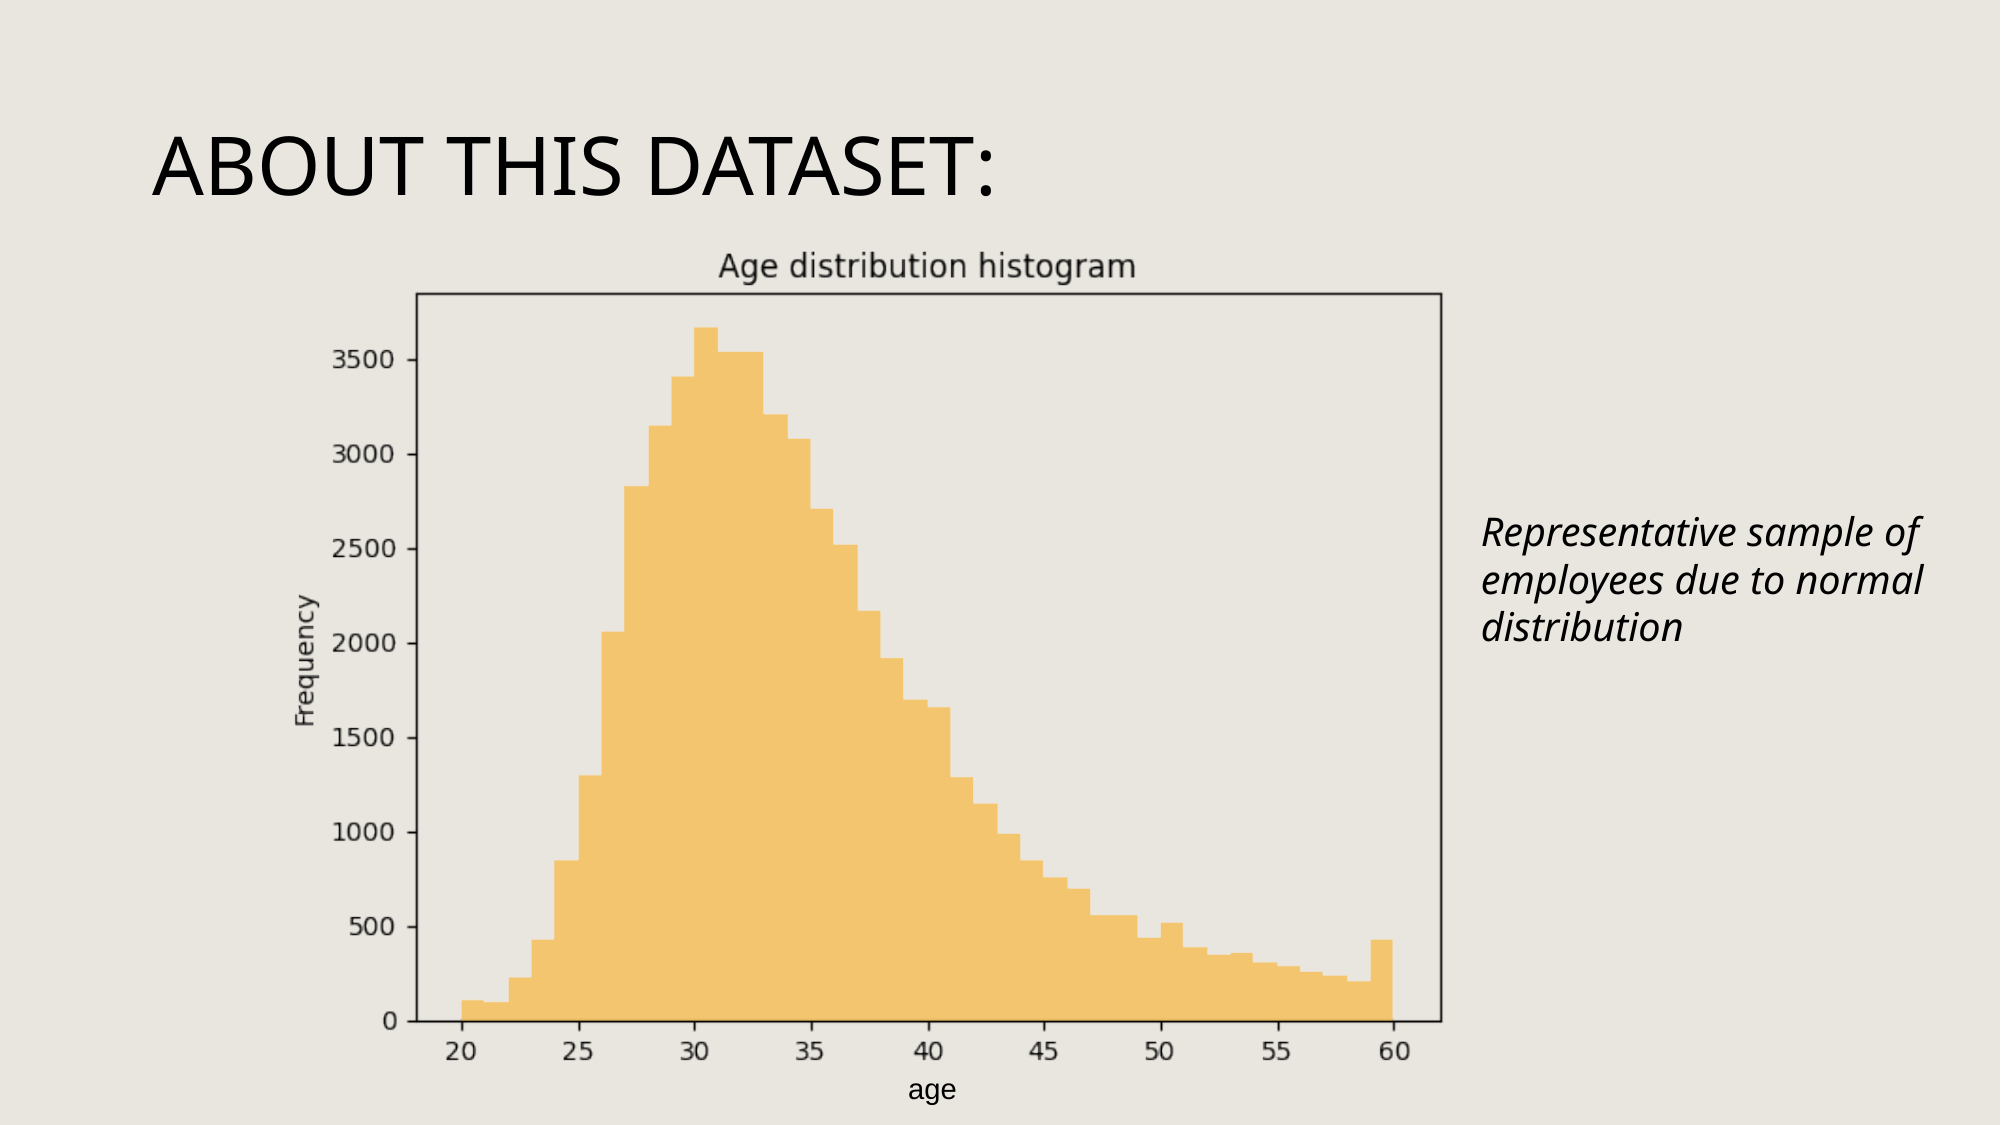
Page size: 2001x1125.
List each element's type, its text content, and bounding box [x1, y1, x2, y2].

picture [250, 180, 1574, 1125]
text_box Representative sample of employees due to normal distribution [1580, 492, 1964, 665]
title ABOUT THIS DATASET: [137, 59, 1863, 278]
